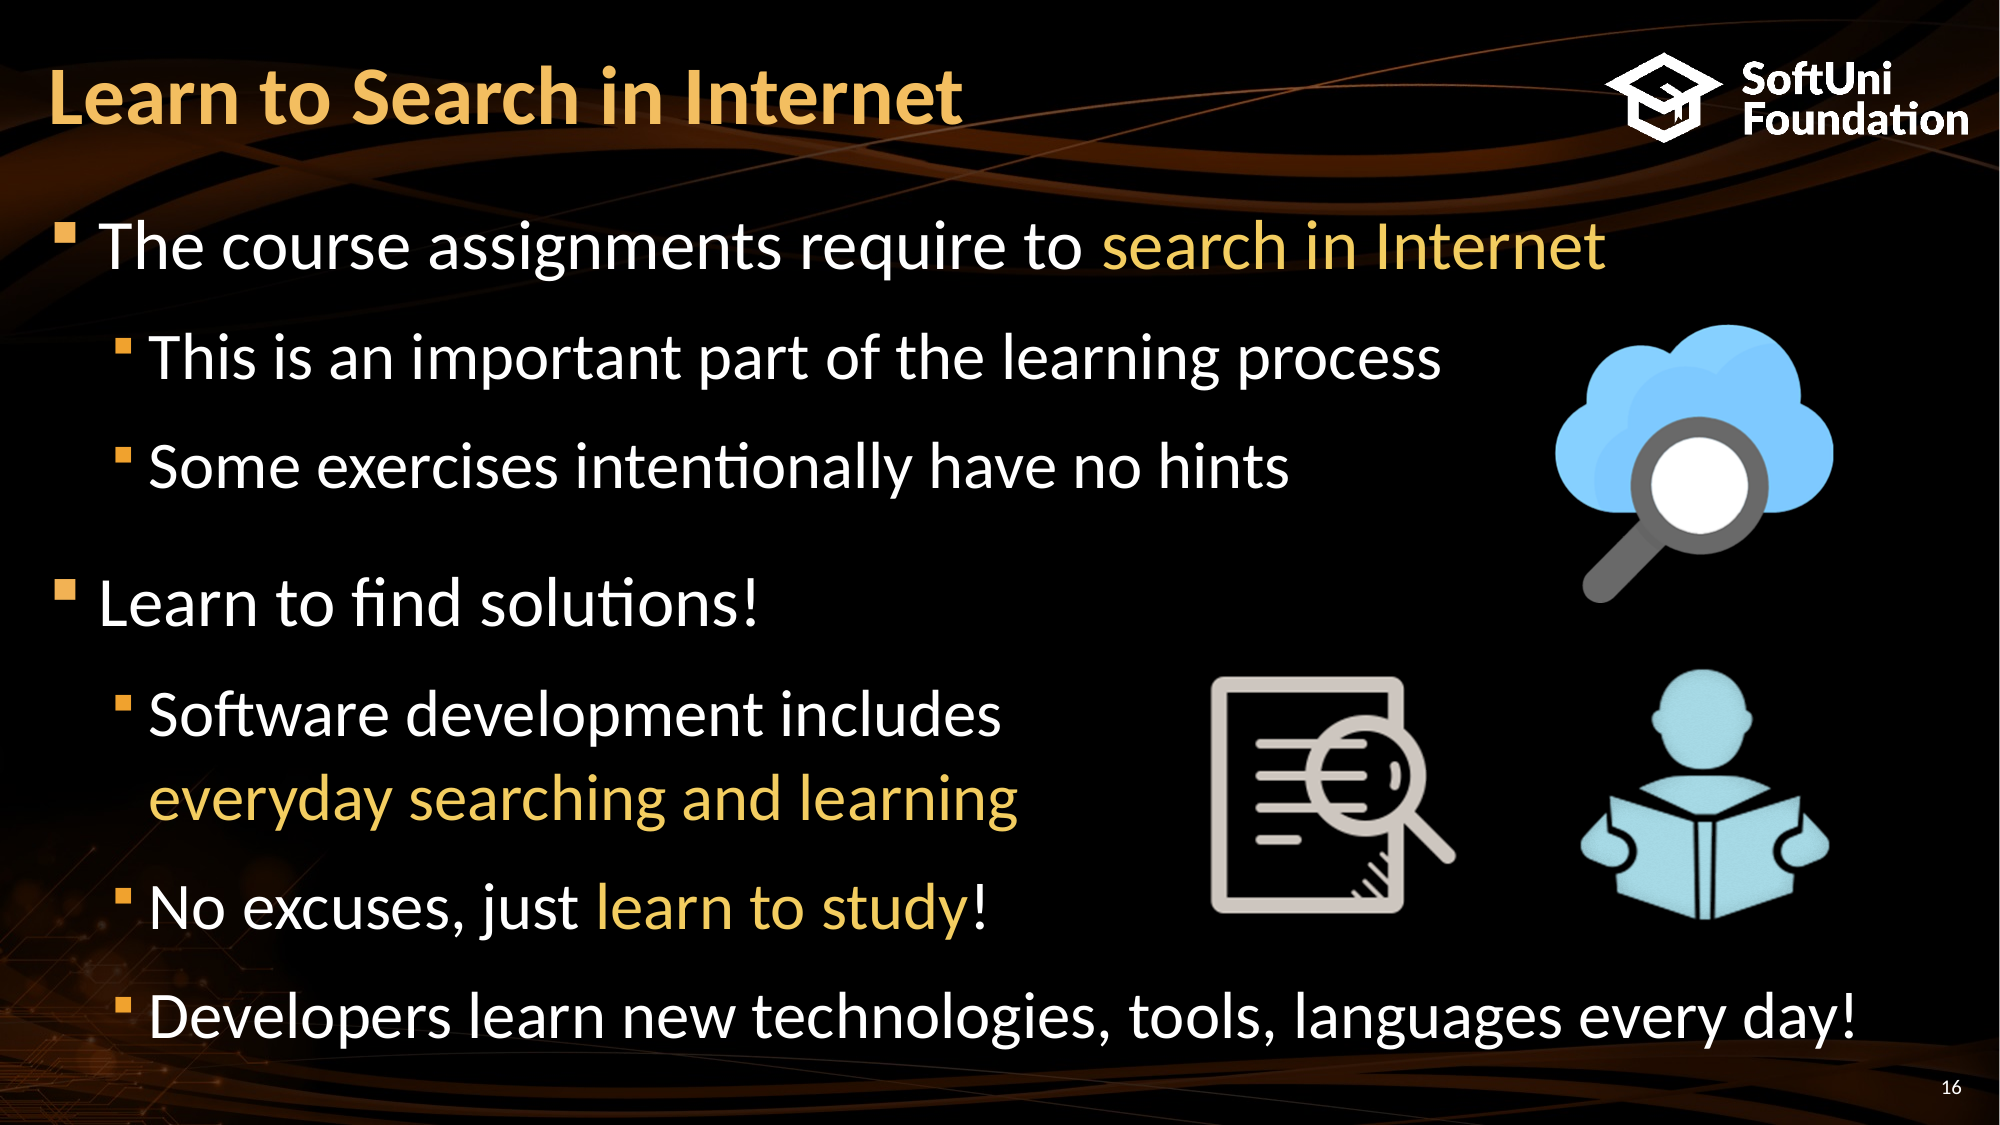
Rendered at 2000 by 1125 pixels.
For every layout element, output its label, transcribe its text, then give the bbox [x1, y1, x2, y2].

list The course assignments require to search in Internet This is an important part of the learning process Some exercises intentionally have no hints Learn to find solutions! Software development includes everyday searching and learning No excuses, just learn to study! Developers learn new technologies, tools, languages every day! [31, 188, 1968, 1103]
picture [0, 0, 2000, 1125]
title Learn to Search in Internet [30, 6, 1602, 189]
